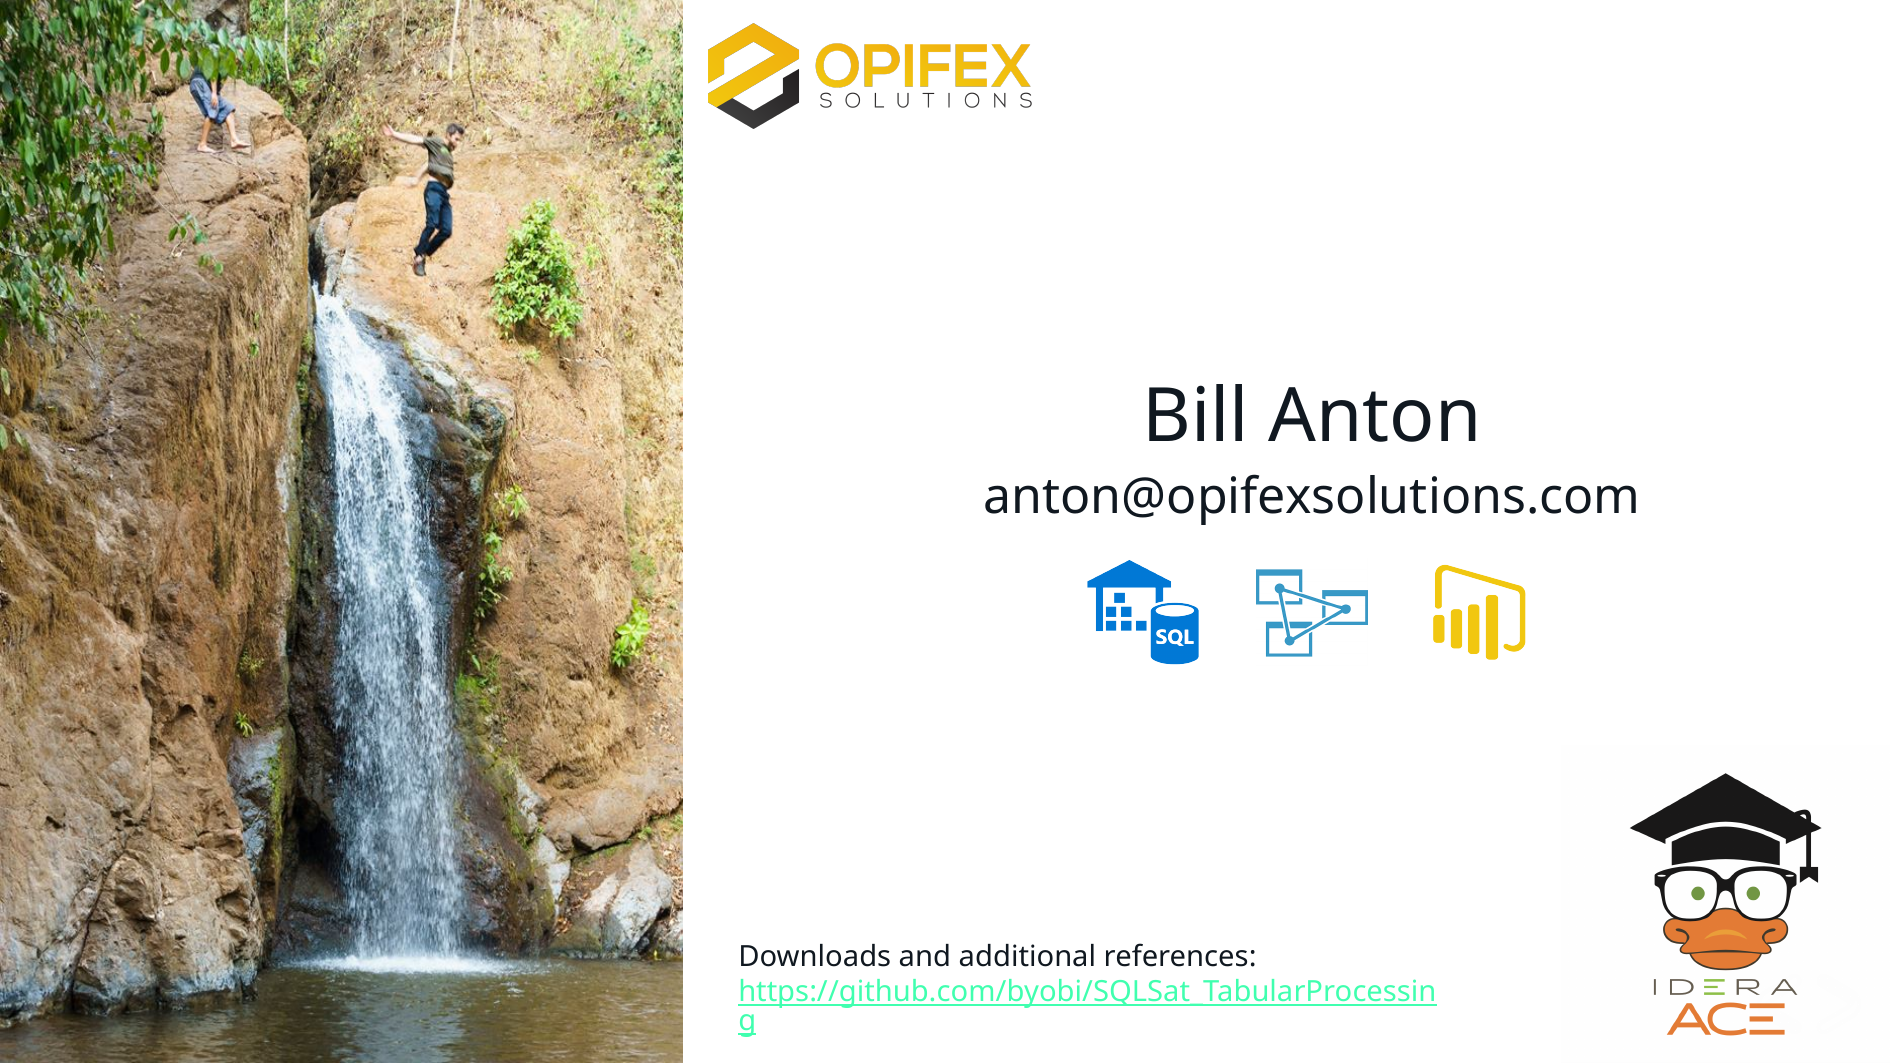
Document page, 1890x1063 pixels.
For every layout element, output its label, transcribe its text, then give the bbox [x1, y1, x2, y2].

picture [0, 0, 683, 1063]
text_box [1087, 557, 1537, 666]
text_box Bill Anton [985, 375, 1639, 456]
picture [707, 23, 1040, 129]
text_box Downloads and additional references: https://github.com/byobi/SQLSat_TabularProcessing [723, 909, 1454, 1040]
picture [1560, 745, 1890, 1063]
text_box anton@opifexsolutions.com [968, 456, 1656, 532]
